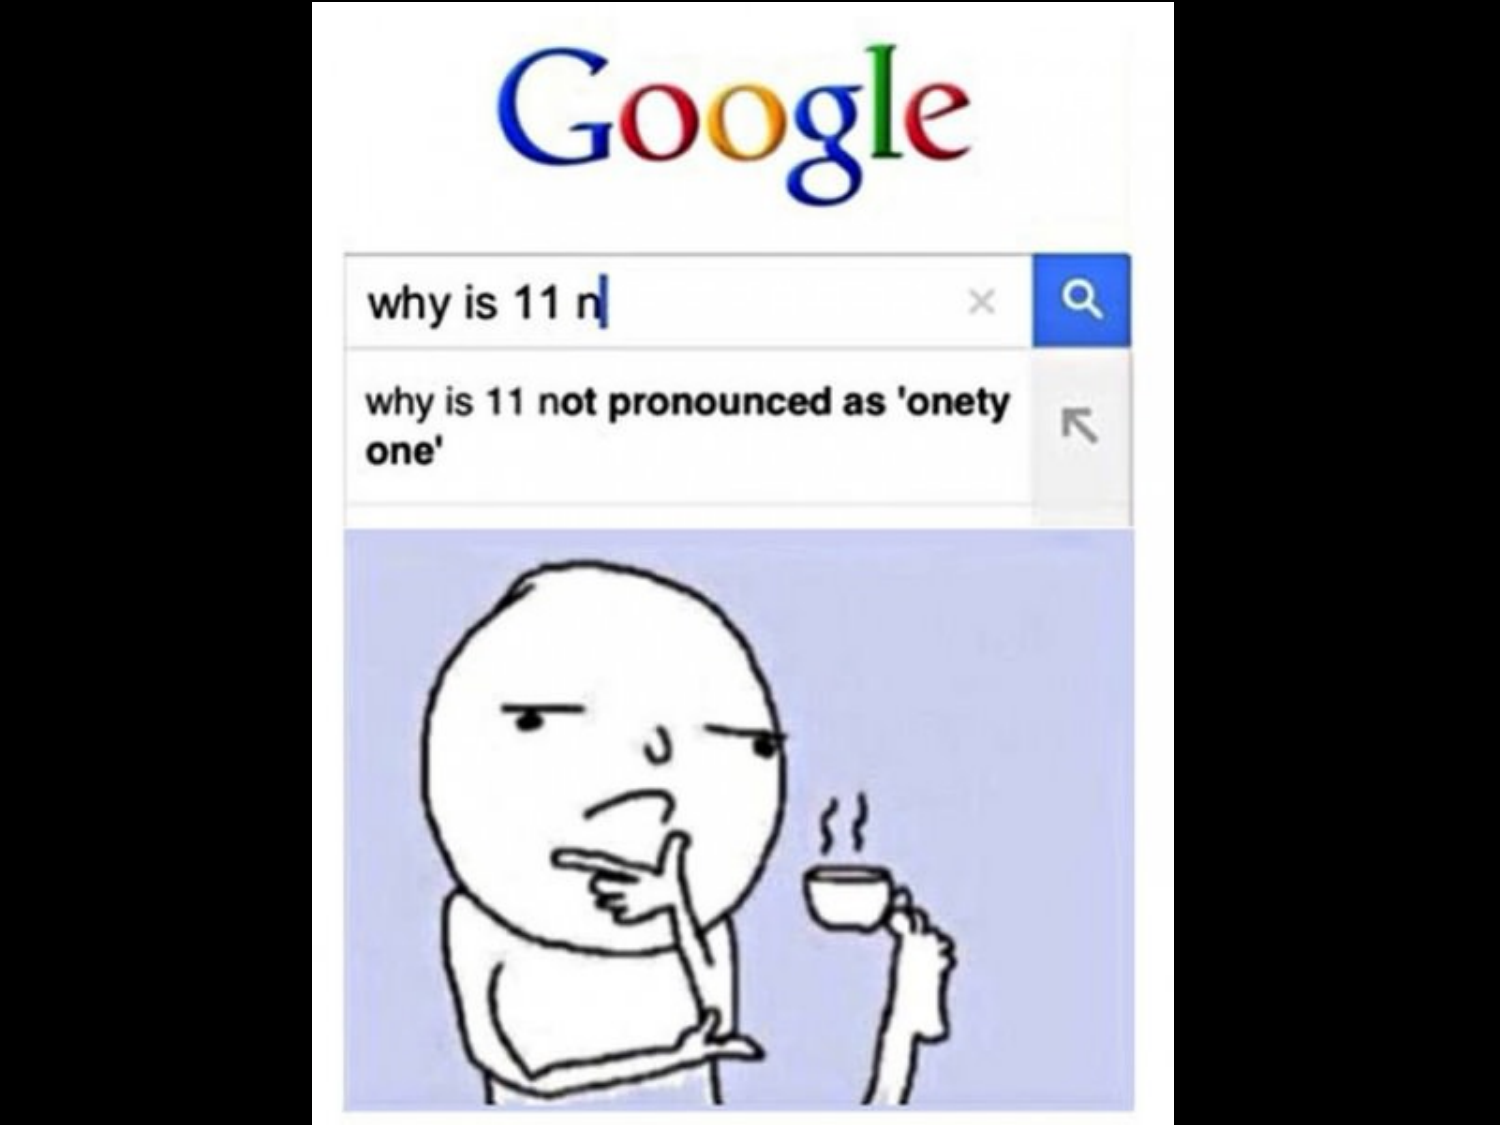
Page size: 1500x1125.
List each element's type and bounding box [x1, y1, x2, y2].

picture [312, 2, 1175, 1125]
